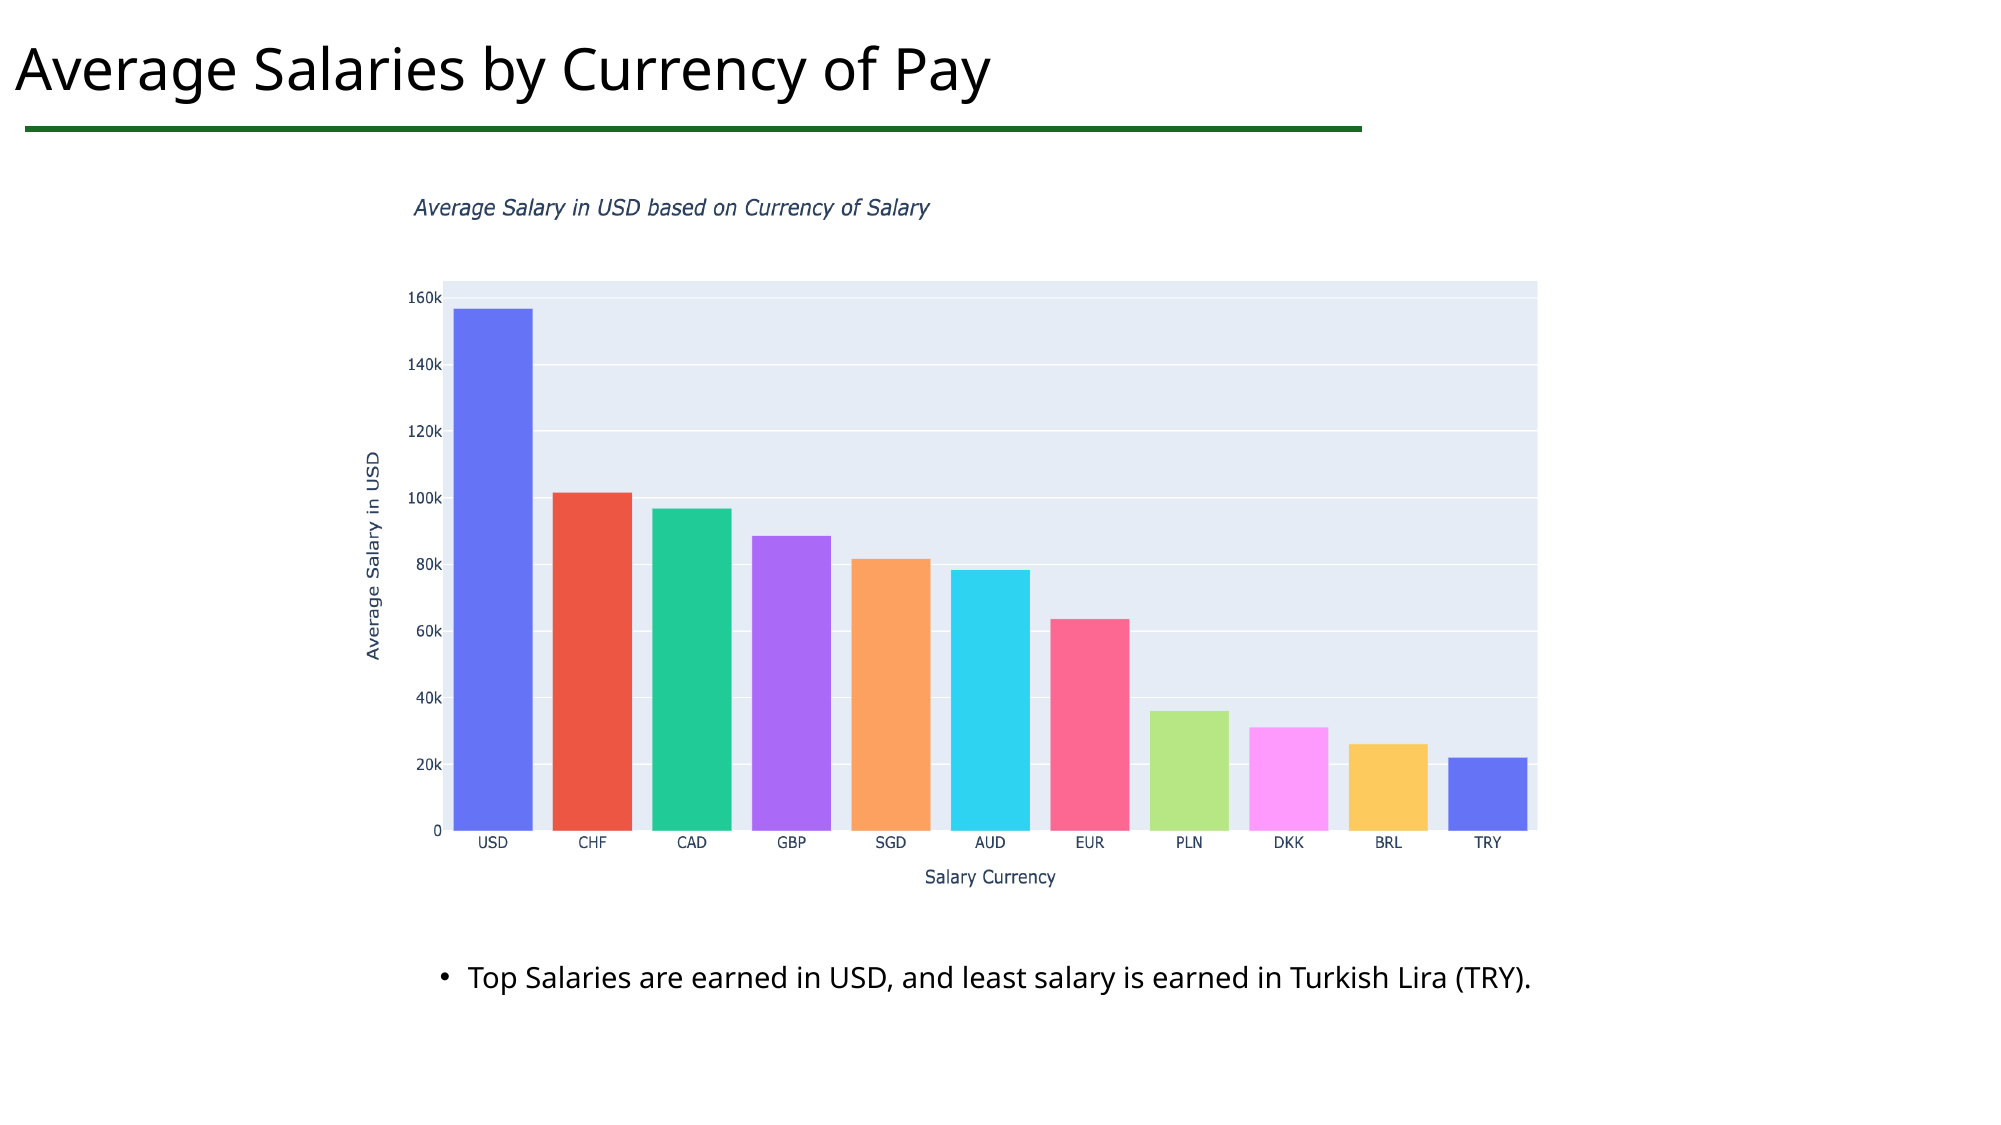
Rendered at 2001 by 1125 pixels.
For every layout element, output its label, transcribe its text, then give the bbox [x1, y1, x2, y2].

text_box Top Salaries are earned in USD, and least salary is earned in Turkish Lira (TRY). [425, 934, 1566, 1002]
picture [336, 187, 1613, 907]
title Average Salaries by Currency of Pay [0, 0, 1660, 111]
